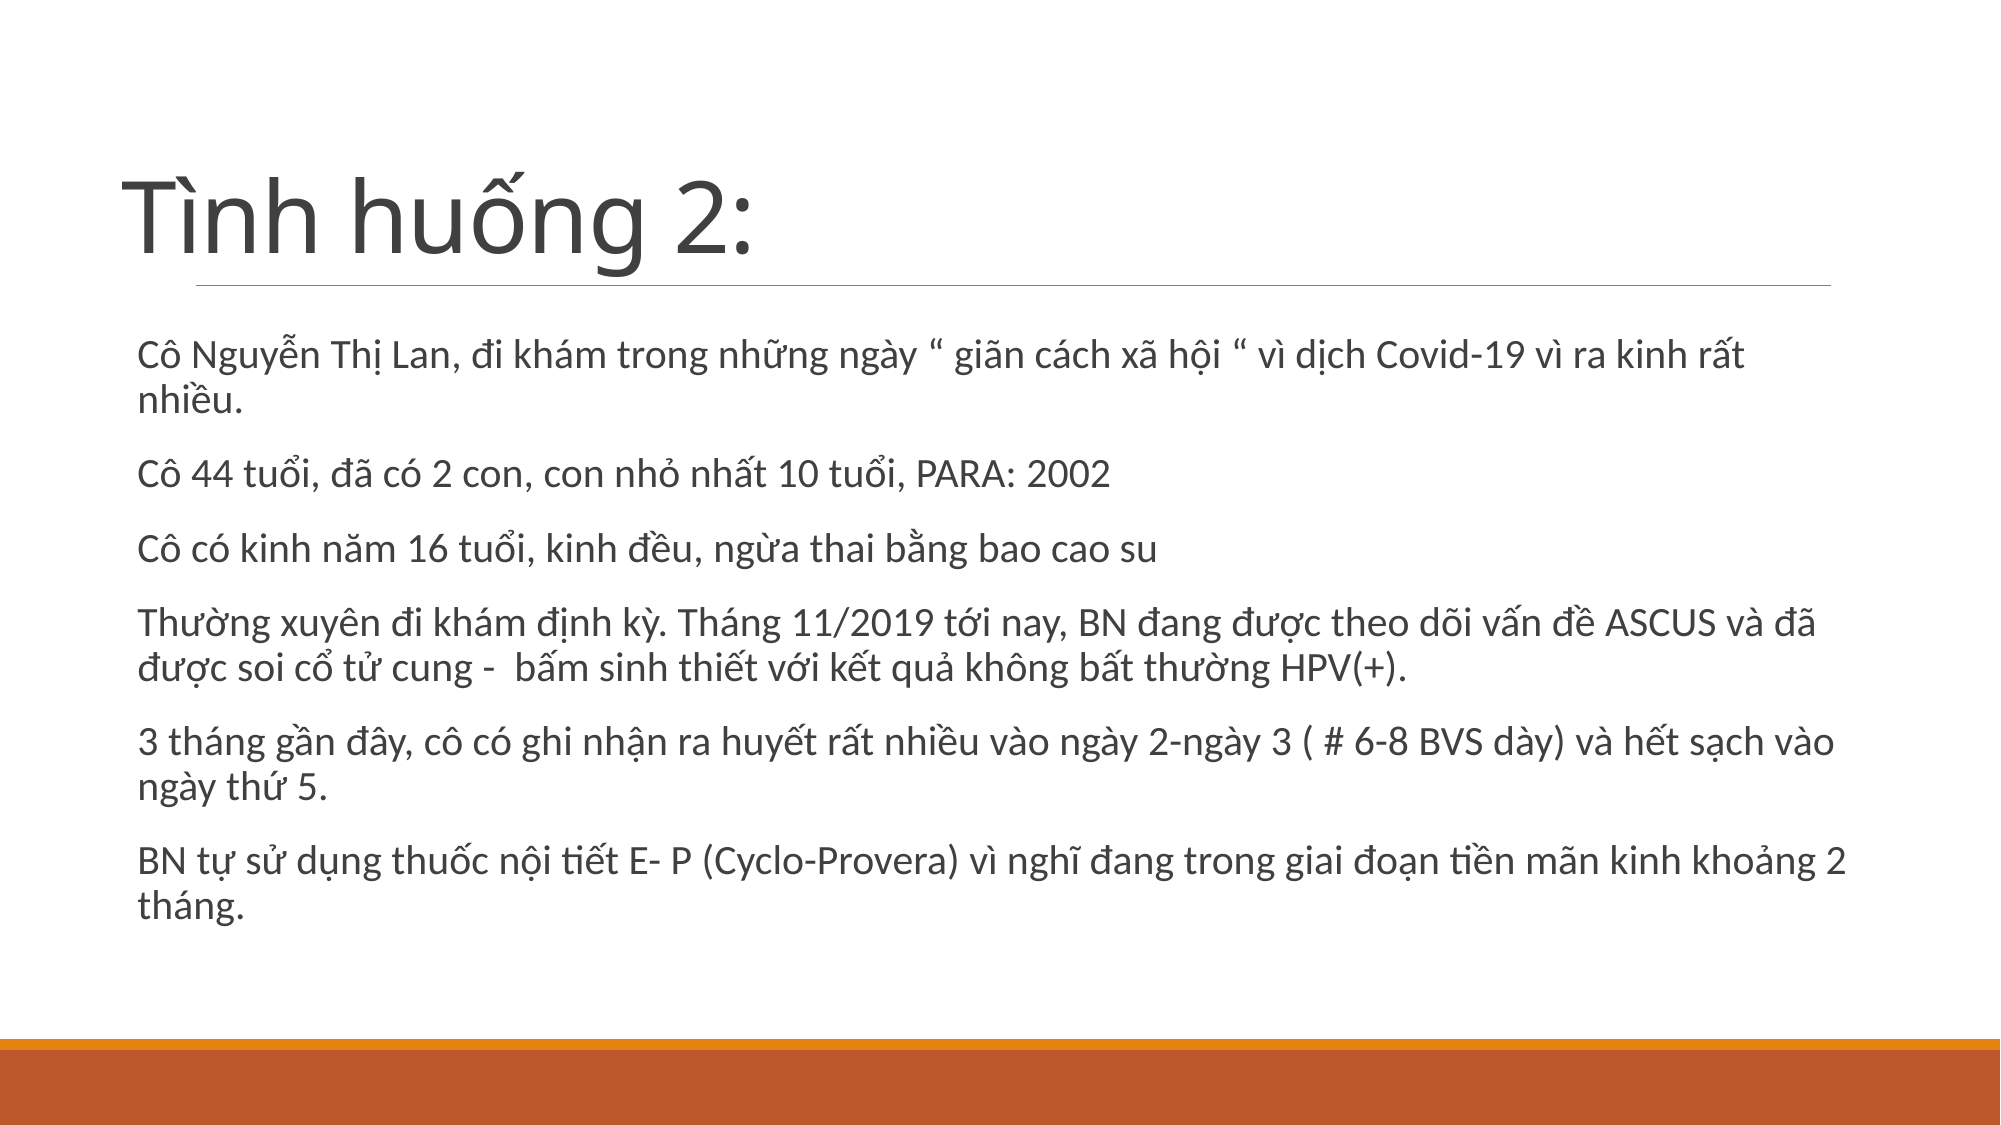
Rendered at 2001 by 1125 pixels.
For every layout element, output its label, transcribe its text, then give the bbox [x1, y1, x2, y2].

title Tình huống 2: [106, 63, 1832, 282]
list Cô Nguyễn Thị Lan, đi khám trong những ngày “ giãn cách xã hội “ vì dịch Covid-19 vì ra kinh rất nhiều. Cô 44 tuổi, đã có 2 con, con nhỏ nhất 10 tuổi, PARA: 2002 Cô có kinh năm 16 tuổi, kinh đều, ngừa thai bằng bao cao su Thường xuyên đi khám định kỳ. Tháng 11/2019 tới nay, BN đang được theo dõi vấn đề ASCUS và đã được soi cổ tử cung - bấm sinh thiết với kết quả không bất thường HPV(+). 3 tháng gần đây, cô có ghi nhận ra huyết rất nhiều vào ngày 2-ngày 3 ( # 6-8 BVS dày) và hết sạch vào ngày thứ 5. BN tự sử dụng thuốc nội tiết E- P (Cyclo-Provera) vì nghĩ đang trong giai đoạn tiền mãn kinh khoảng 2 tháng. [137, 325, 1863, 1040]
